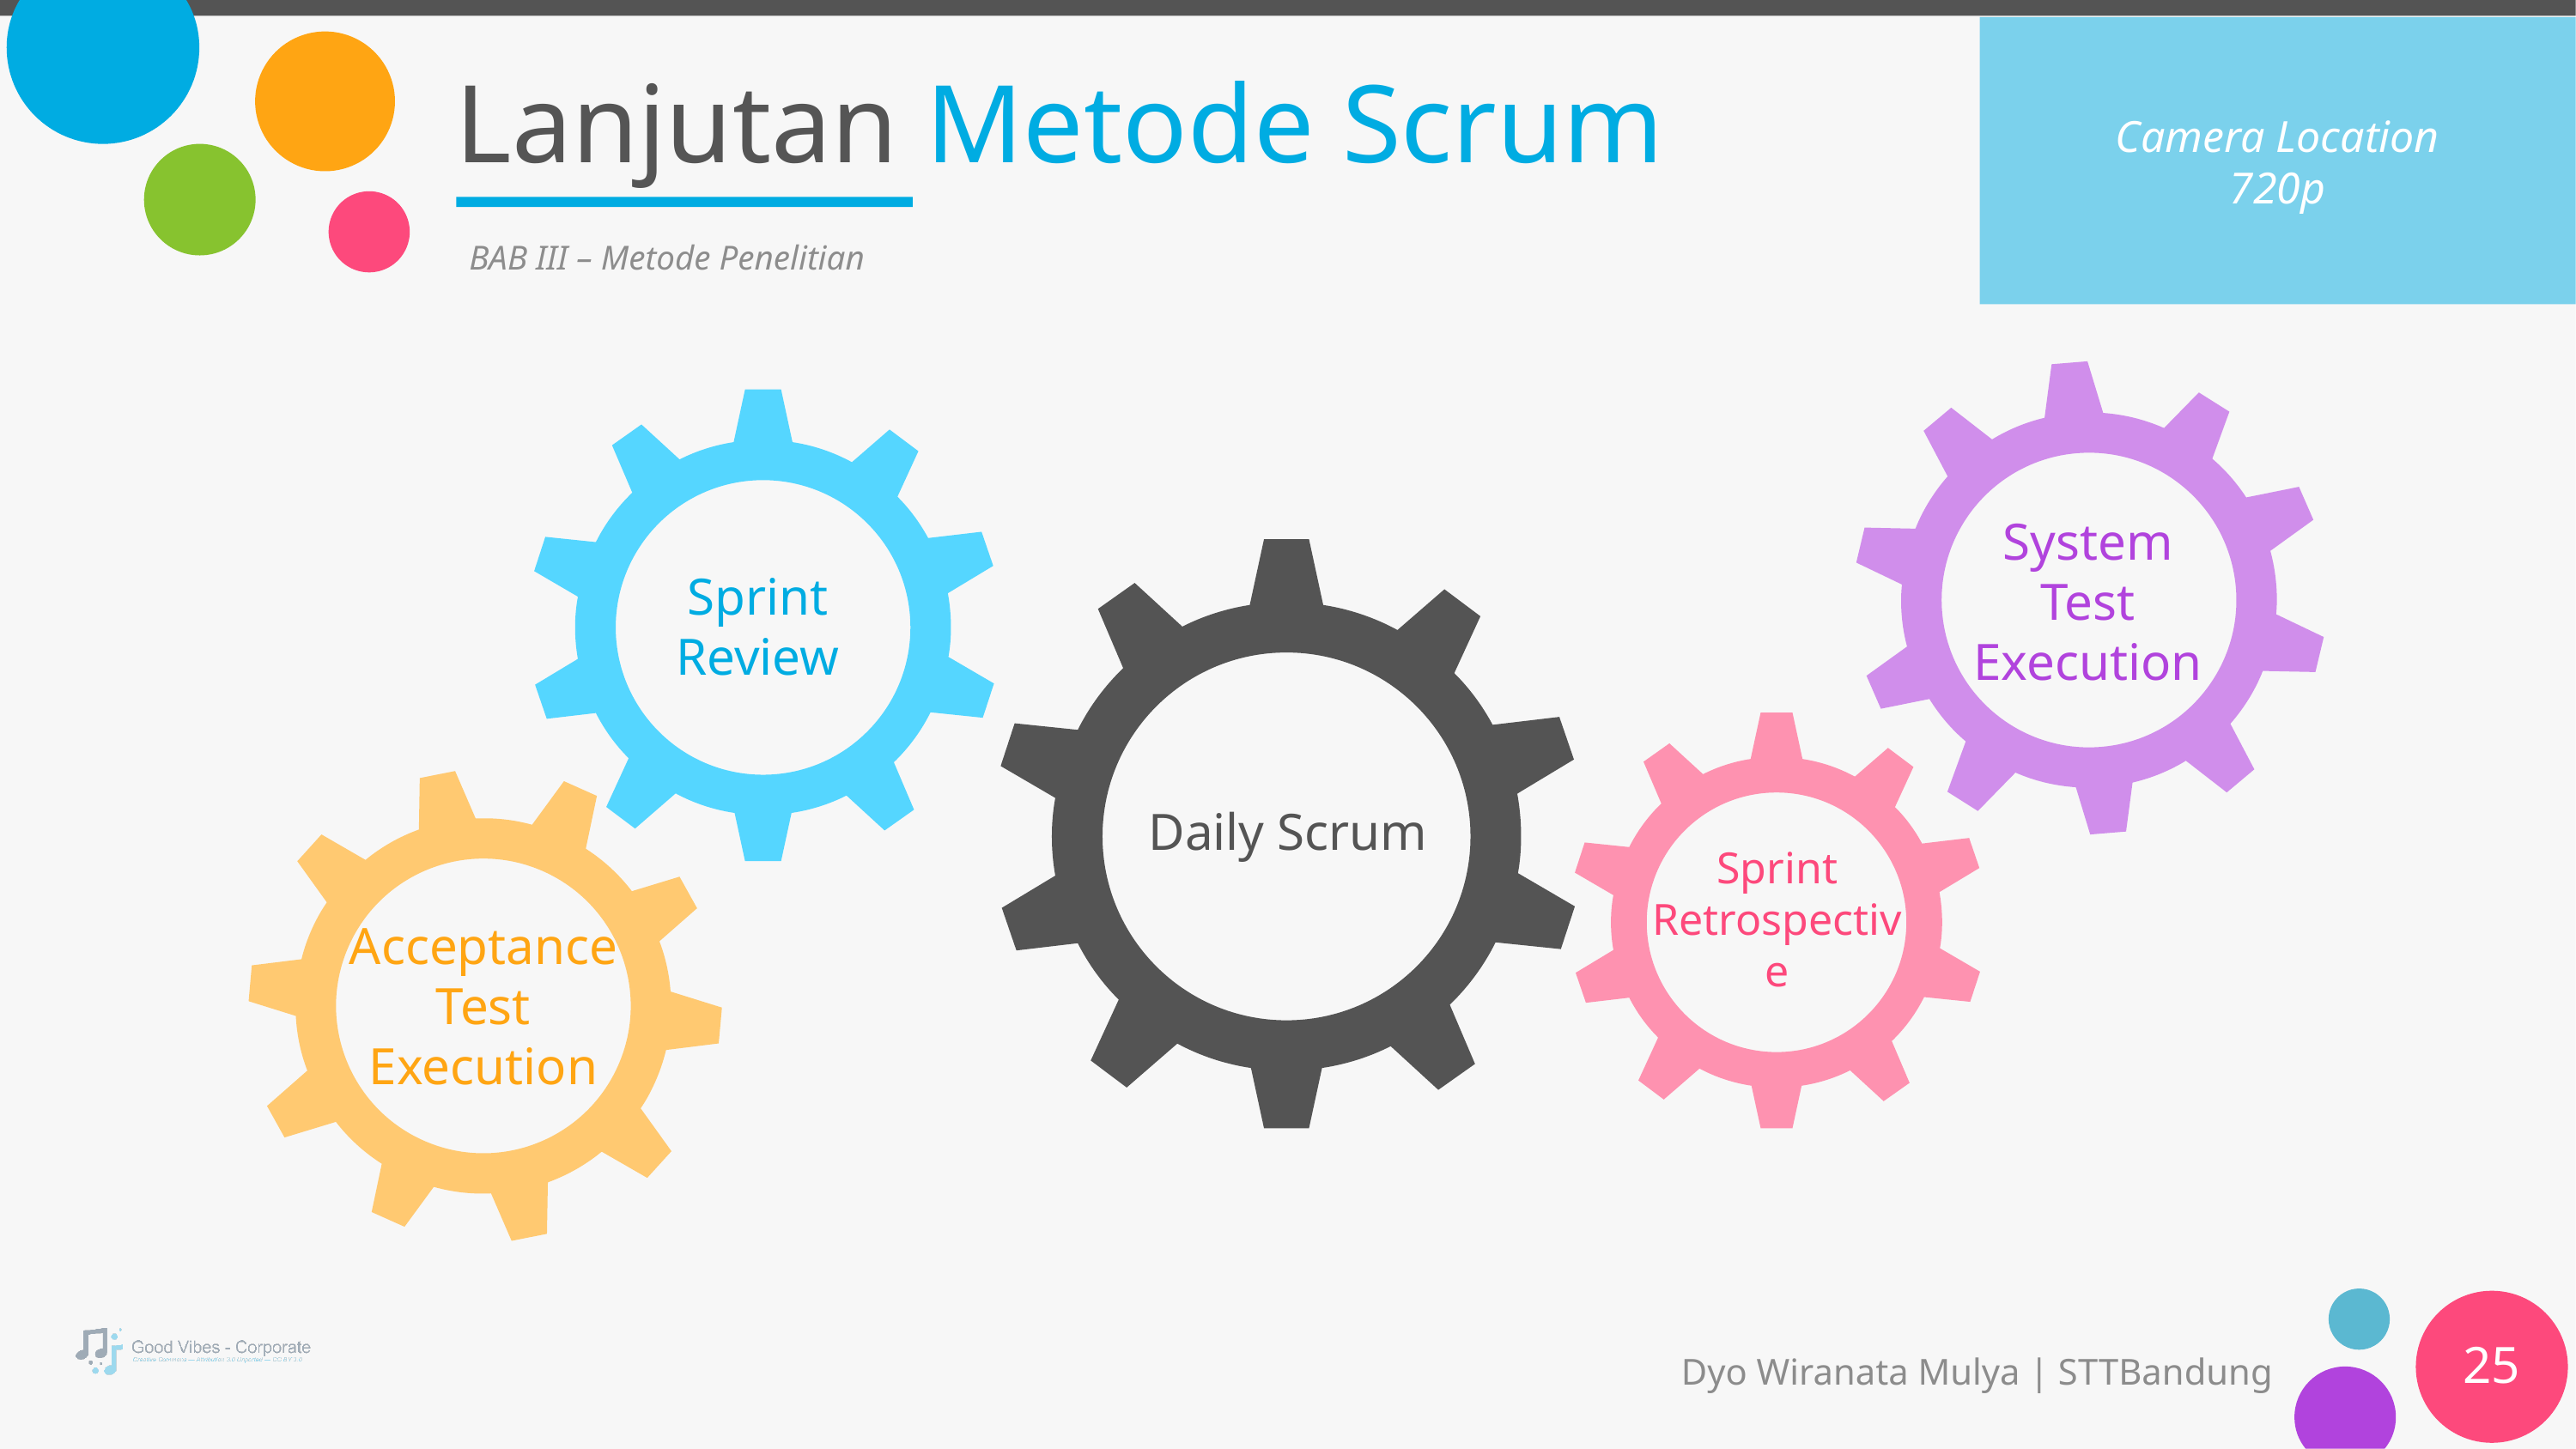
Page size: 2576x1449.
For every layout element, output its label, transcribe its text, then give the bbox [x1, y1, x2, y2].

text_box [1854, 359, 2326, 837]
footer Dyo Wiranata Mulya | STTBandung [1479, 1332, 2296, 1410]
list BAB III – Metode Penelitian [446, 217, 1979, 288]
slide_number 25 [2415, 1328, 2568, 1406]
text_box [246, 769, 724, 1243]
text_box Daily Scrum [1107, 775, 1469, 885]
text_box [532, 387, 996, 864]
text_box System Test Execution [1936, 545, 2239, 655]
text_box Sprint Retrospective [1638, 864, 1917, 973]
text_box [1573, 710, 1982, 1131]
text_box Sprint Review [606, 571, 909, 680]
text_box Camera Location 720p [1979, 16, 2576, 305]
text_box Acceptance Test Execution [331, 949, 635, 1059]
text_box [999, 537, 1577, 1131]
title Lanjutan Metode Scrum [433, 34, 1979, 204]
picture [76, 1328, 312, 1375]
